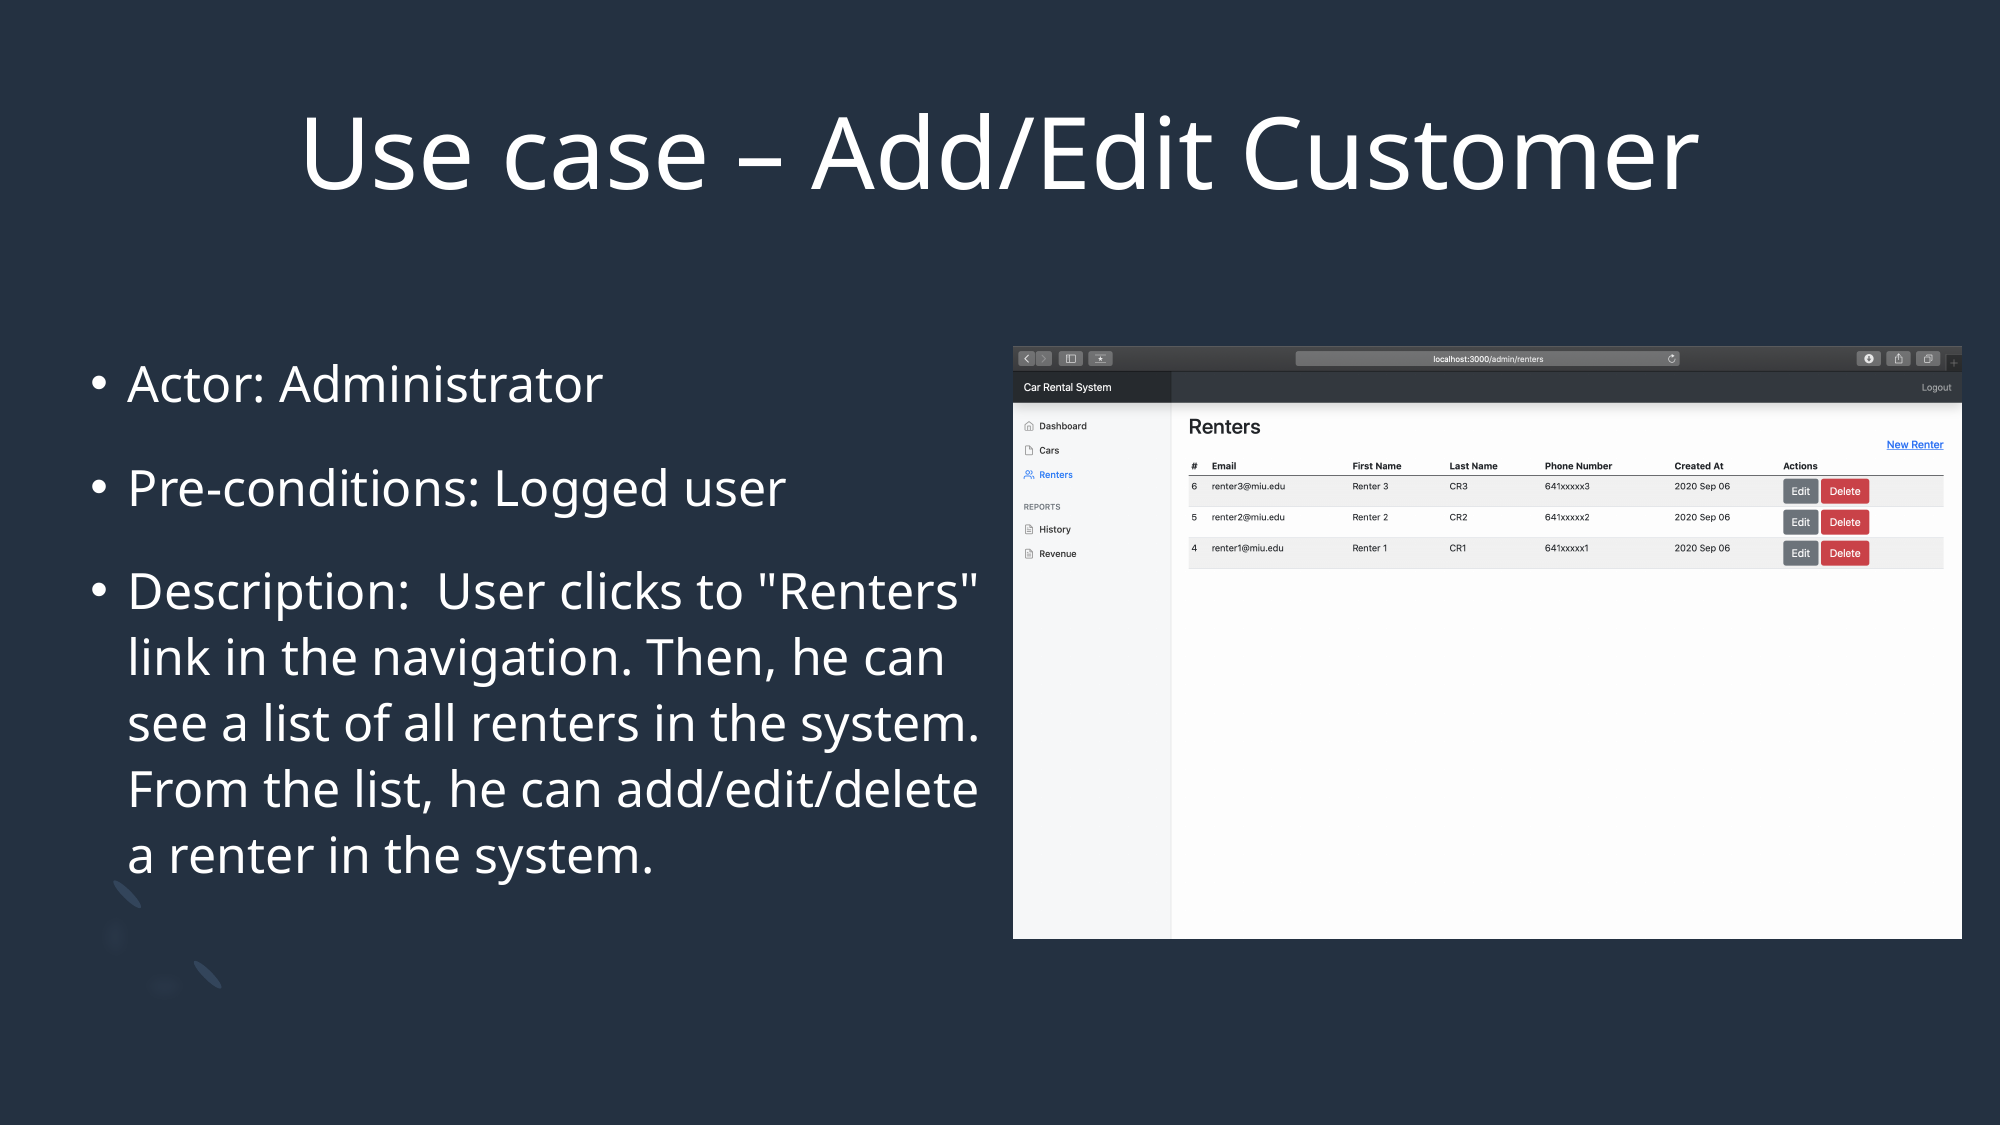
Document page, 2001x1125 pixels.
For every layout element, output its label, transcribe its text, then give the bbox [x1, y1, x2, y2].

list Actor: Administrator Pre-conditions: Logged user Description: User clicks to "Renters" link in the navigation. Then, he can see a list of all renters in the system. From the list, he can add/edit/delete a renter in the system. [90, 346, 993, 1000]
picture [1013, 346, 1962, 939]
title Use case – Add/Edit Customer [90, 90, 1910, 309]
